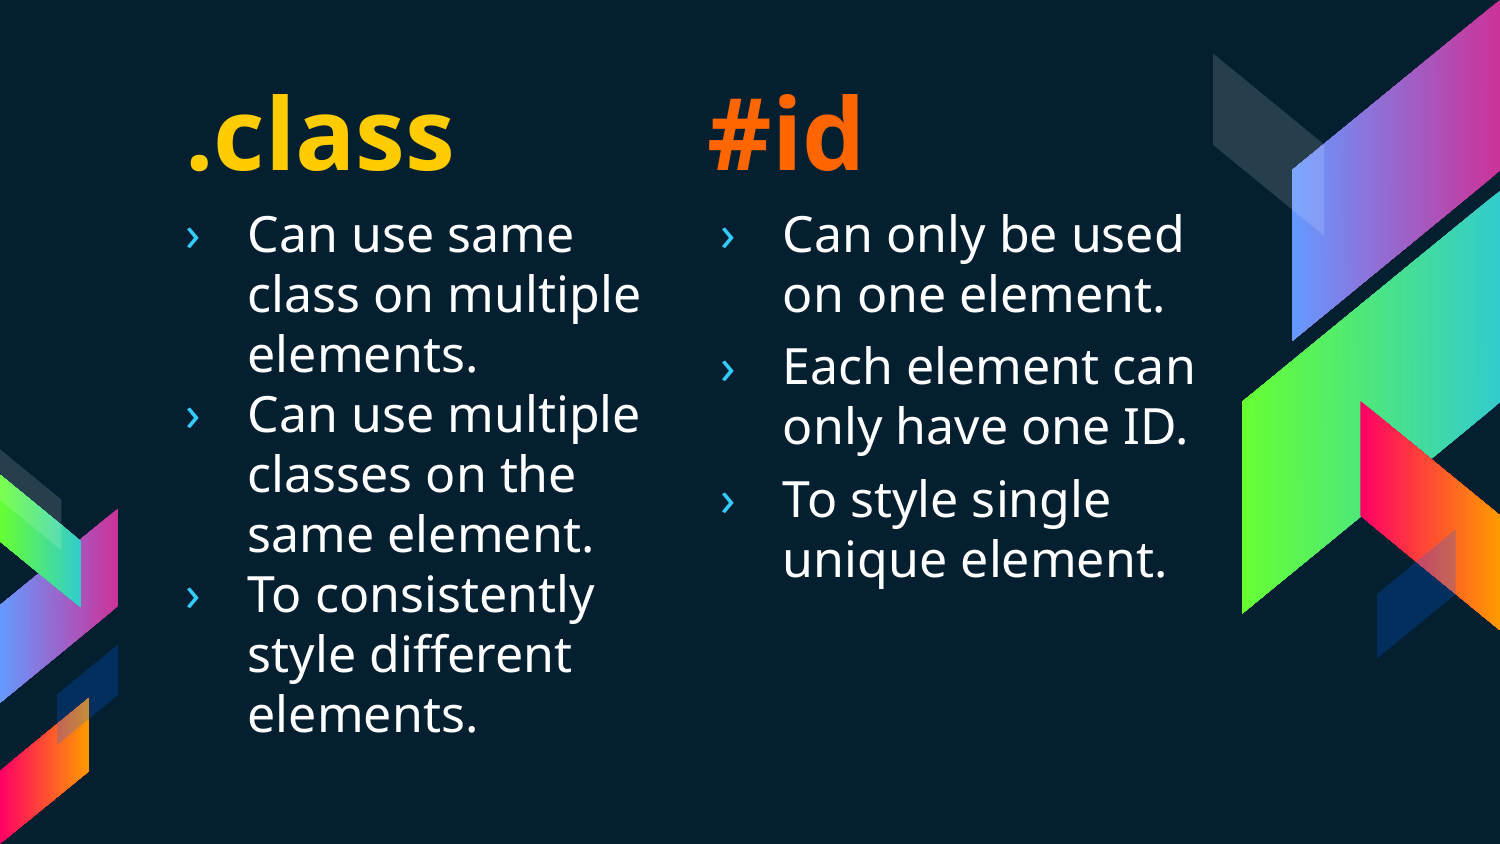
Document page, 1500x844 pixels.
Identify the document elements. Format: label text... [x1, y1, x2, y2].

text_box #id Can only be used on one element. Each element can only have one ID. To style single unique element. [692, 54, 1229, 463]
text_box .class Can use same class on multiple elements. Can use multiple classes on the same element. To consistently style different elements. [157, 54, 692, 463]
